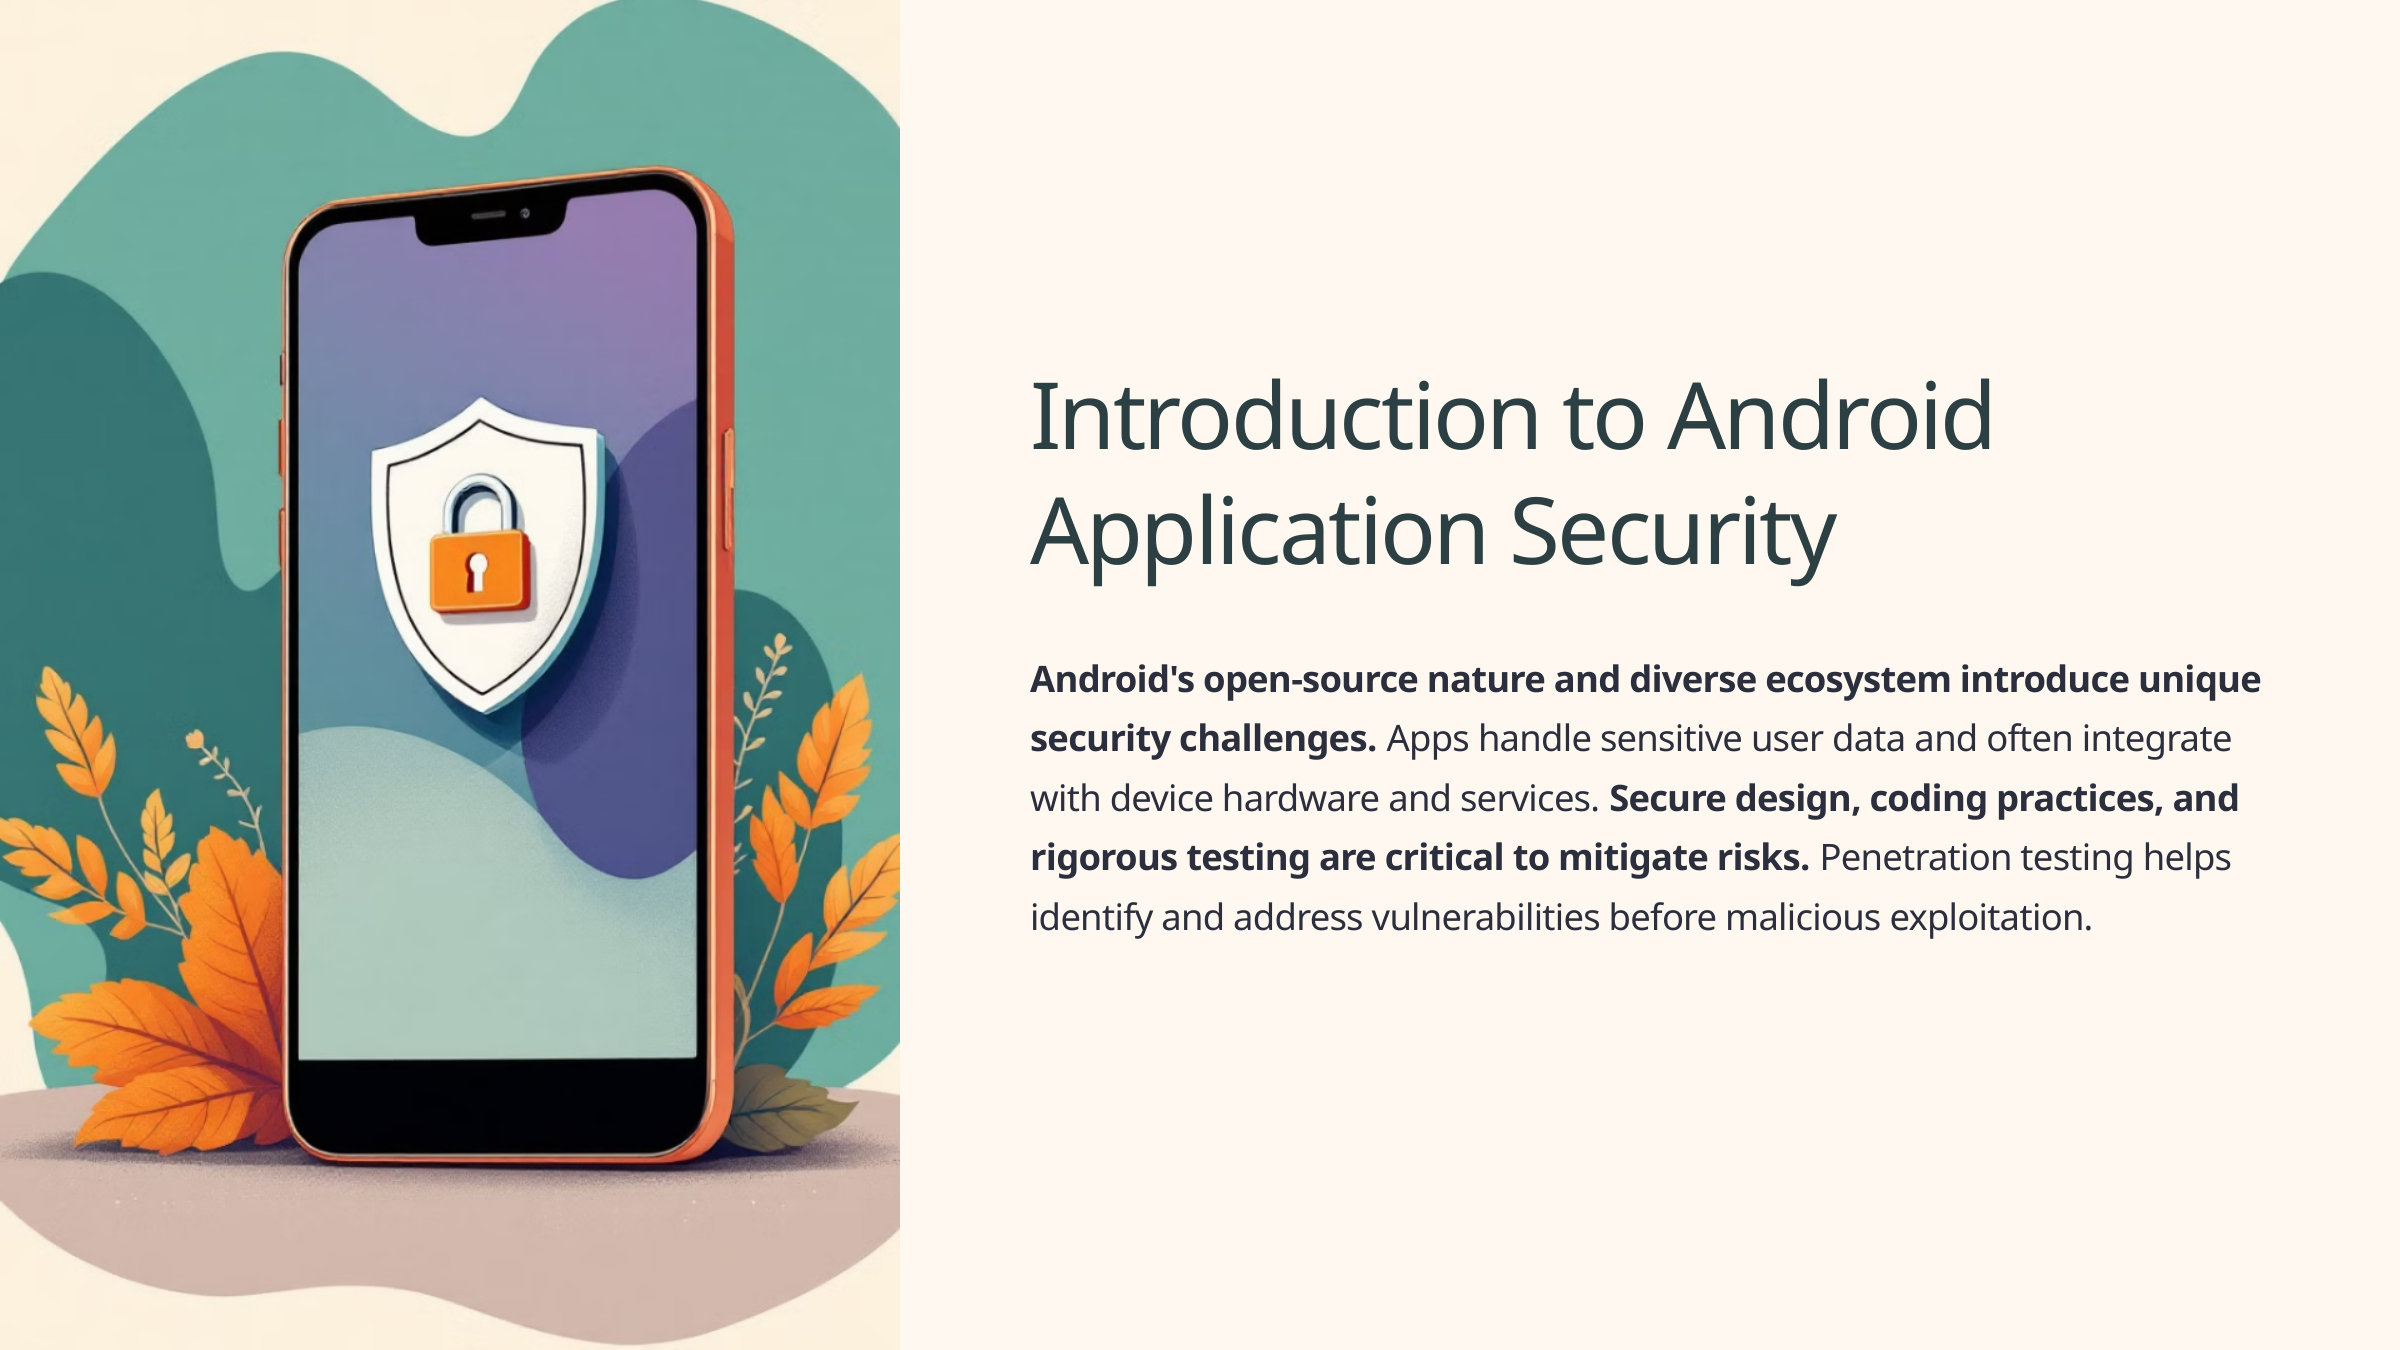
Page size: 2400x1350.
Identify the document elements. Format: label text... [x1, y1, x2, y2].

text_box Android's open-source nature and diverse ecosystem introduce unique security challenges. Apps handle sensitive user data and often integrate with device hardware and services. Secure design, coding practices, and rigorous testing are critical to mitigate risks. Penetration testing helps identify and address vulnerabilities before malicious exploitation. [1030, 640, 2270, 998]
text_box Introduction to Android Application Security [1030, 352, 2270, 585]
picture [0, 0, 900, 1350]
